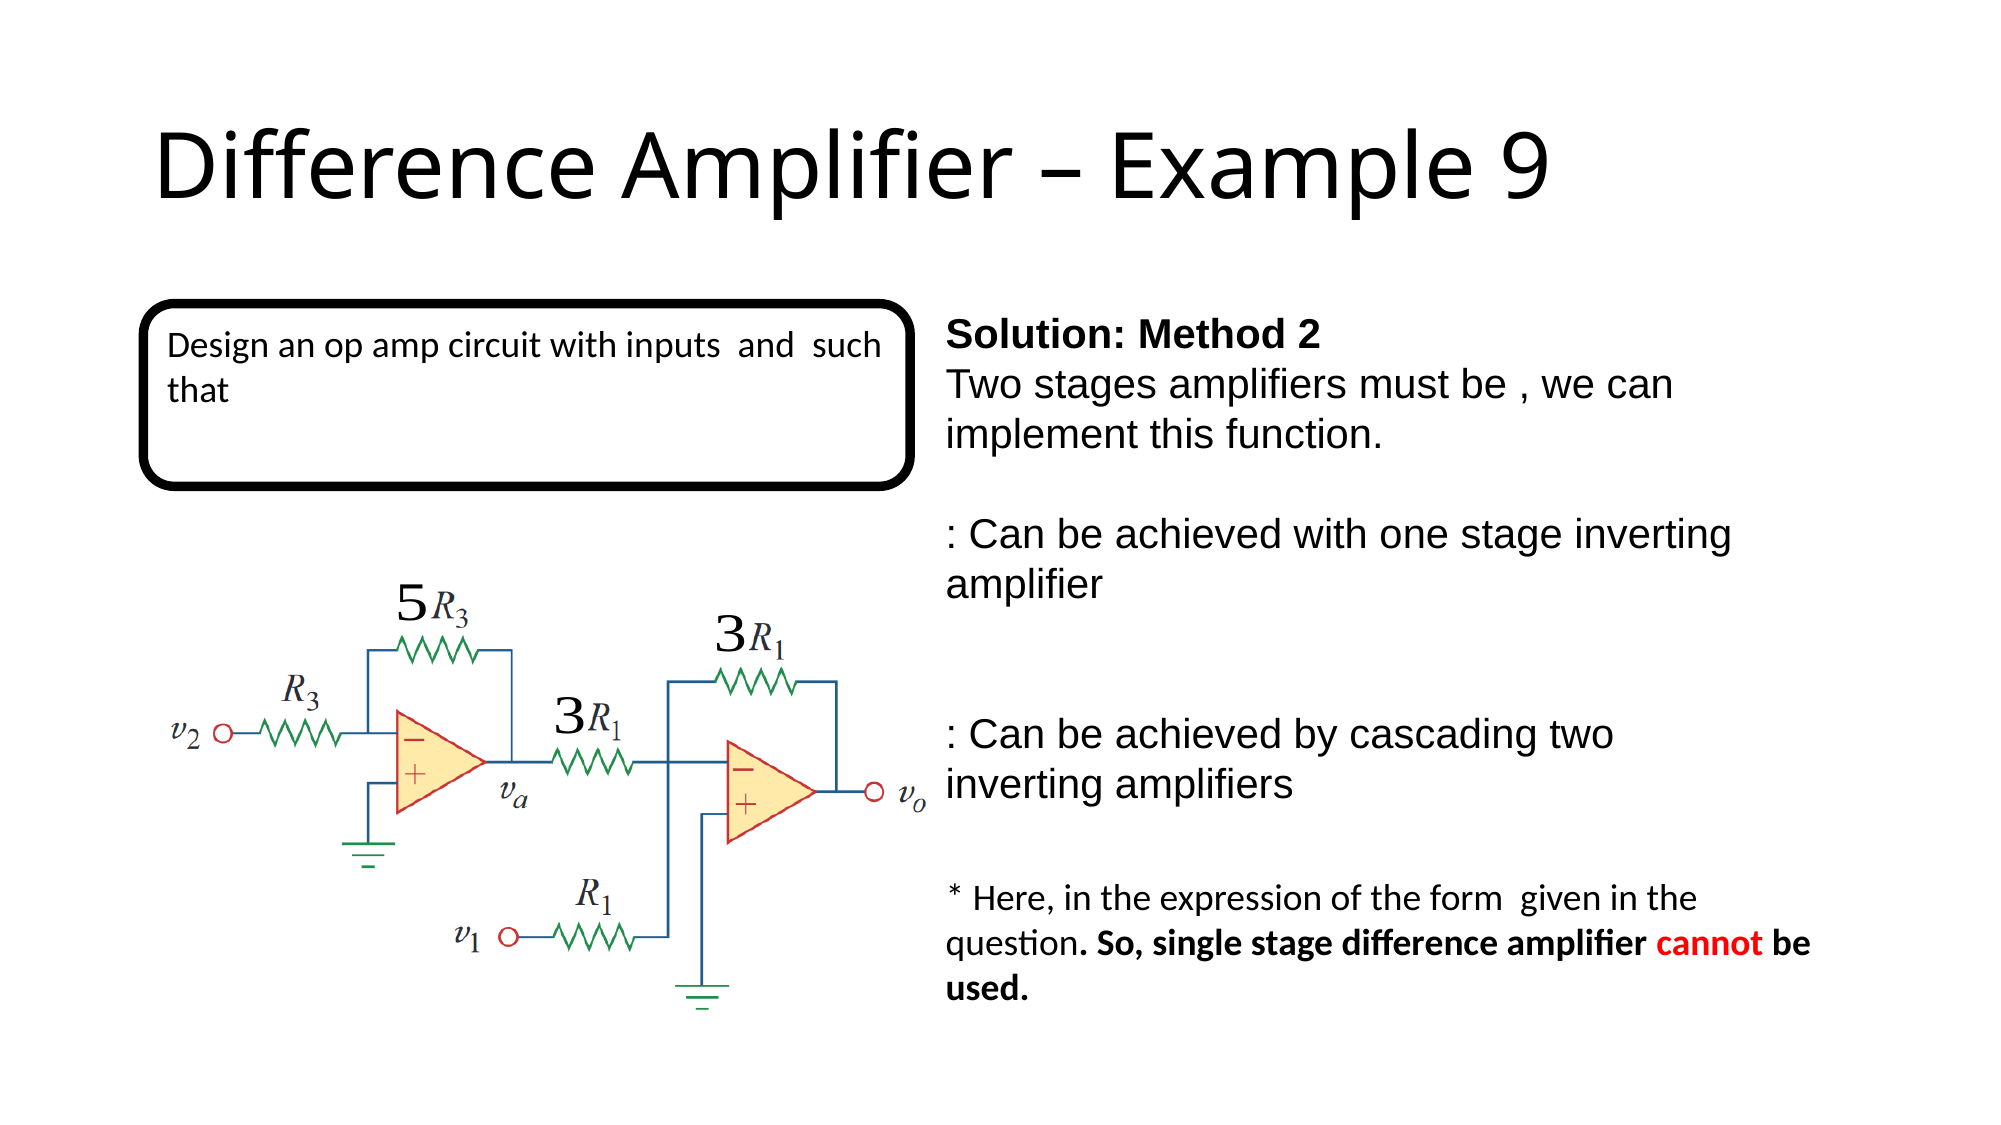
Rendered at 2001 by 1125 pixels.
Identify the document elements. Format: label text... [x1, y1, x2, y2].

picture [157, 562, 931, 1018]
title Difference Amplifier – Example 9 [137, 59, 1863, 278]
